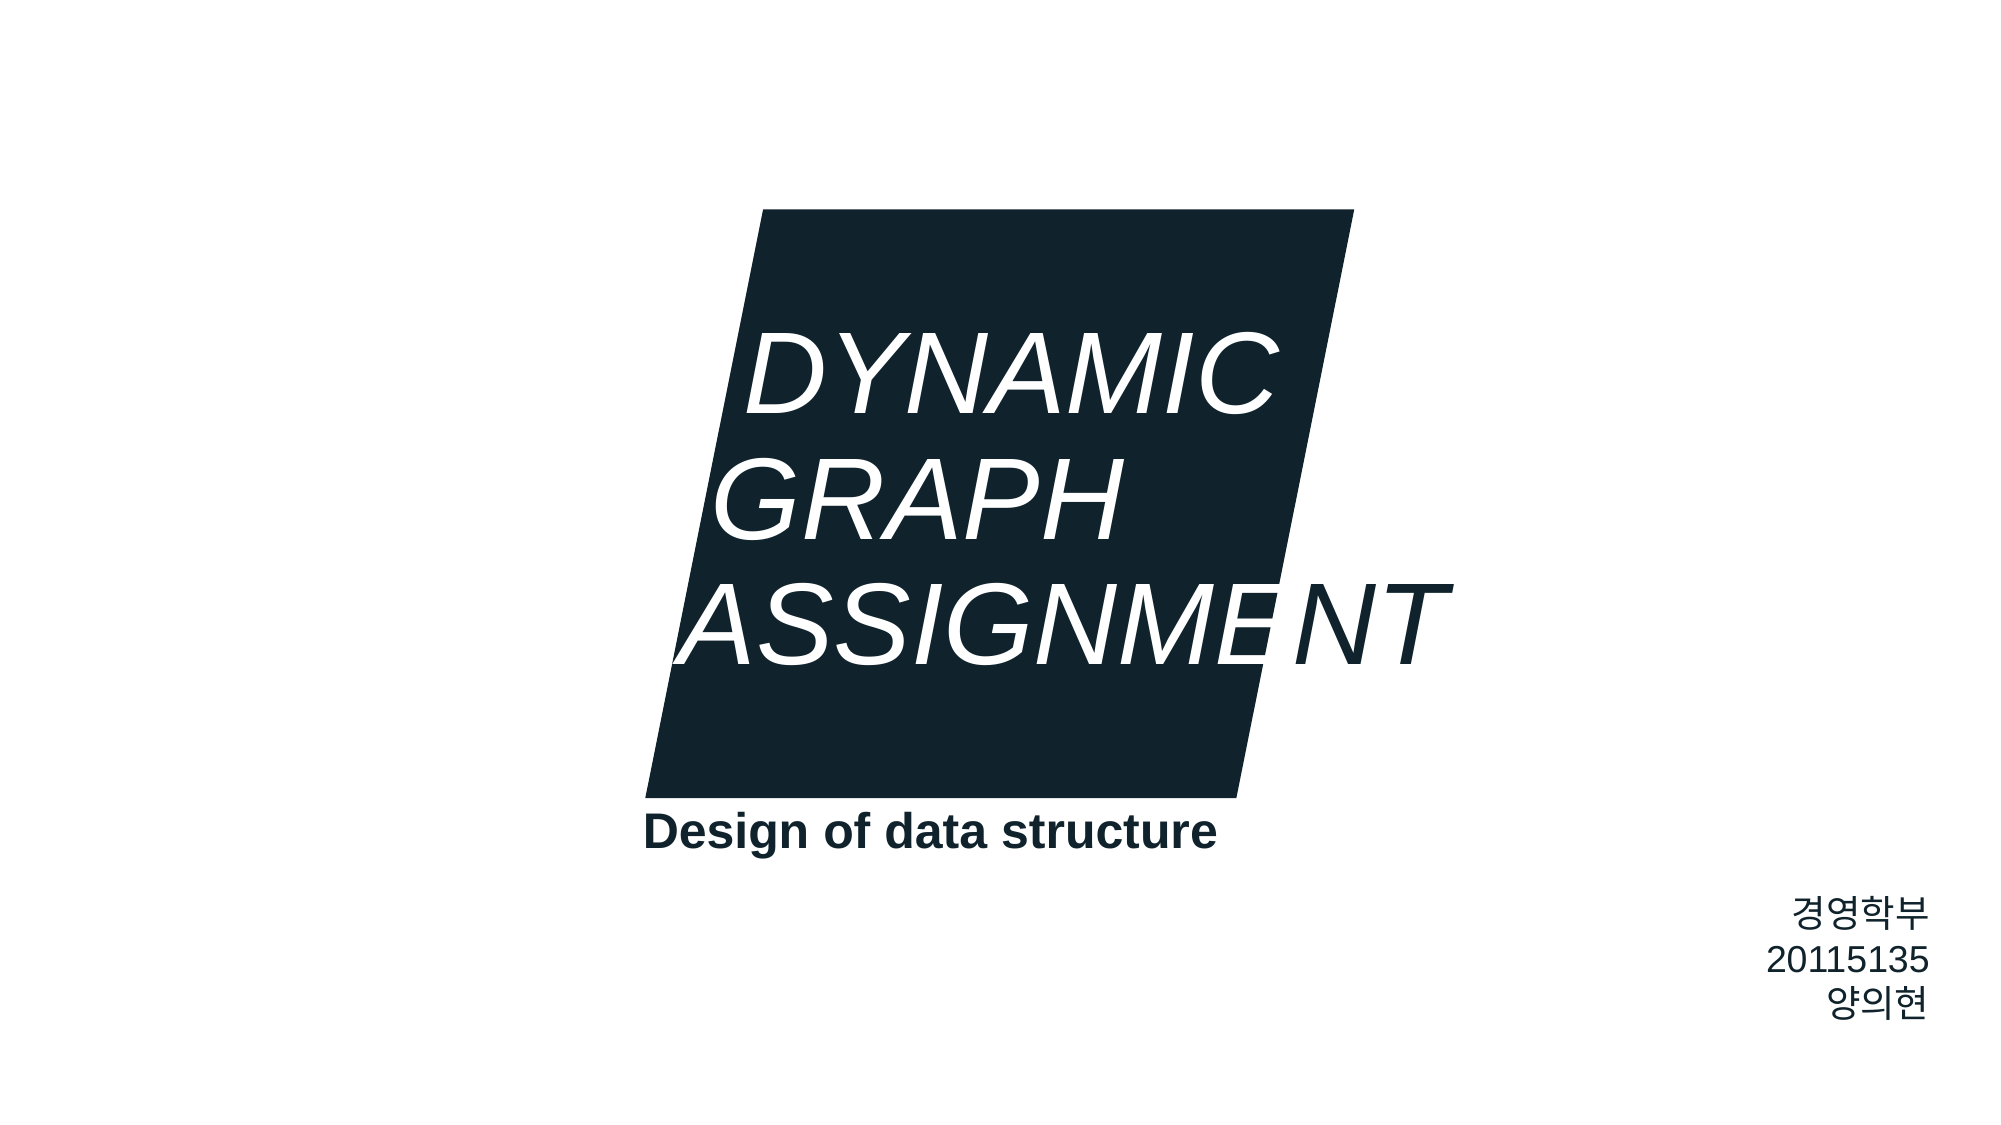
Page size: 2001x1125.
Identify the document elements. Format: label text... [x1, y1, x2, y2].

text_box 경영학부 20115135 양의현 [1487, 882, 1945, 1032]
text_box [742, 208, 1356, 305]
title DYNAMIC GRAPH ASSIGNMENT [663, 305, 1750, 698]
subtitle Design of data structure [180, 798, 1681, 881]
text_box [644, 698, 1258, 798]
